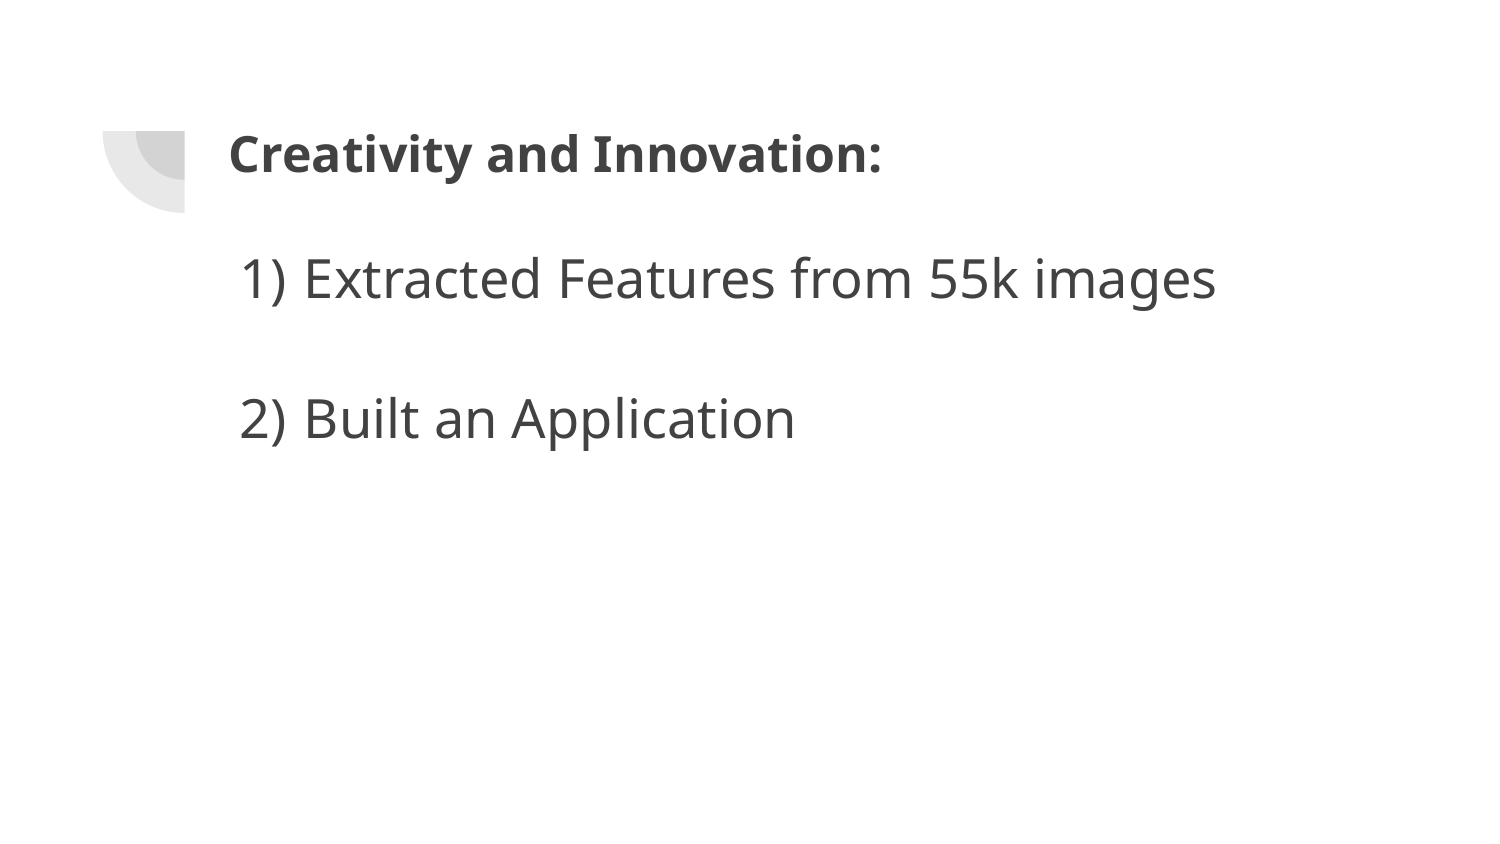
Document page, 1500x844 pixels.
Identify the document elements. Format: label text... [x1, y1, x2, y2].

list Extracted Features from 55k images Built an Application [213, 219, 1368, 744]
title Creativity and Innovation: [213, 98, 1368, 219]
